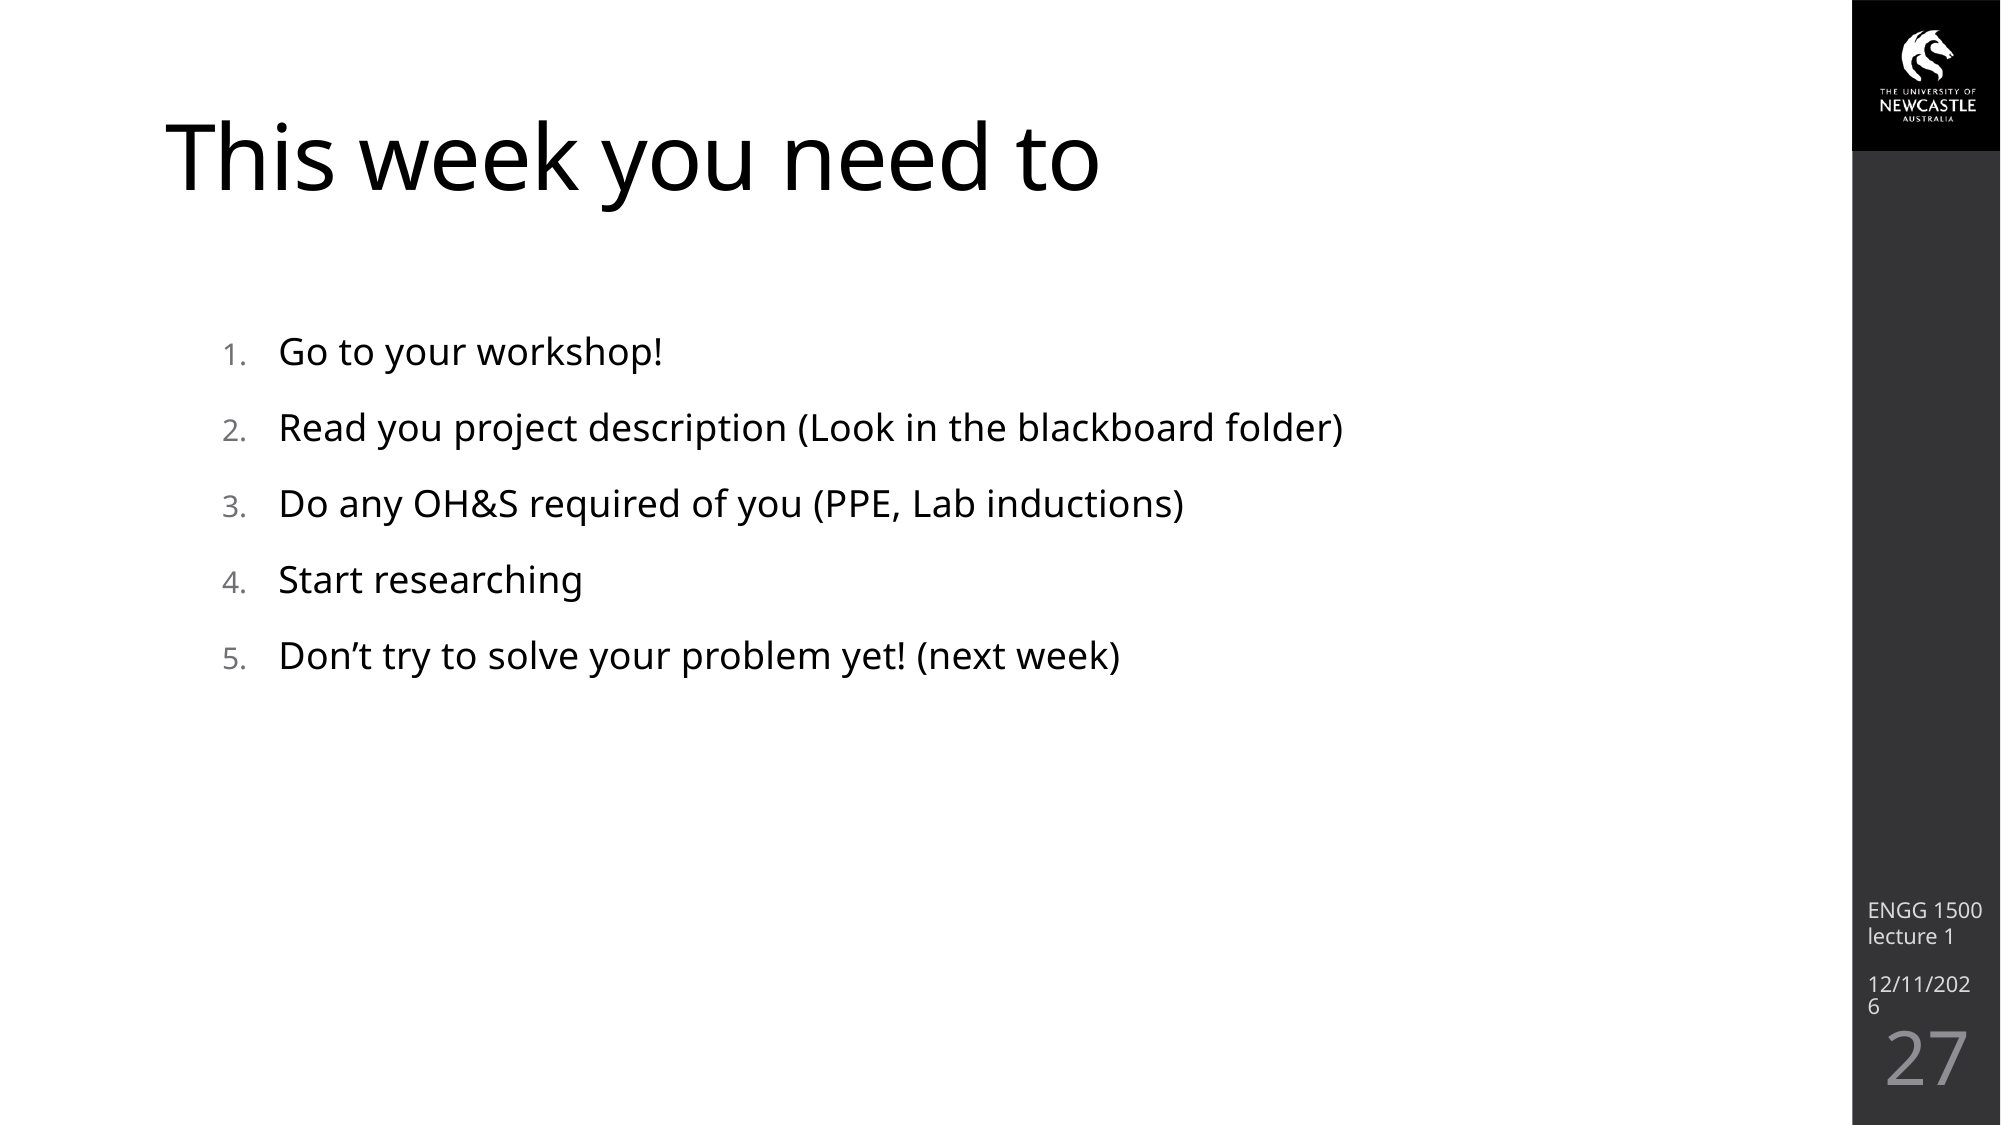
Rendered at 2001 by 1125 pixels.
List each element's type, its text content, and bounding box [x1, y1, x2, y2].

text_box 27/02/2017 [1852, 955, 1995, 1016]
title This week you need to [0, 0, 1590, 218]
list Go to your workshop! Read you project description (Look in the blackboard folder) Do any OH&S required of you (PPE, Lab inductions) Start researching Don’t try to solve your problem yet! (next week) [206, 323, 1617, 1038]
picture [1852, 0, 2000, 151]
text_box ENGG 1500 lecture 1 [1852, 892, 2000, 953]
slide_number 27 [1852, 1012, 2000, 1110]
